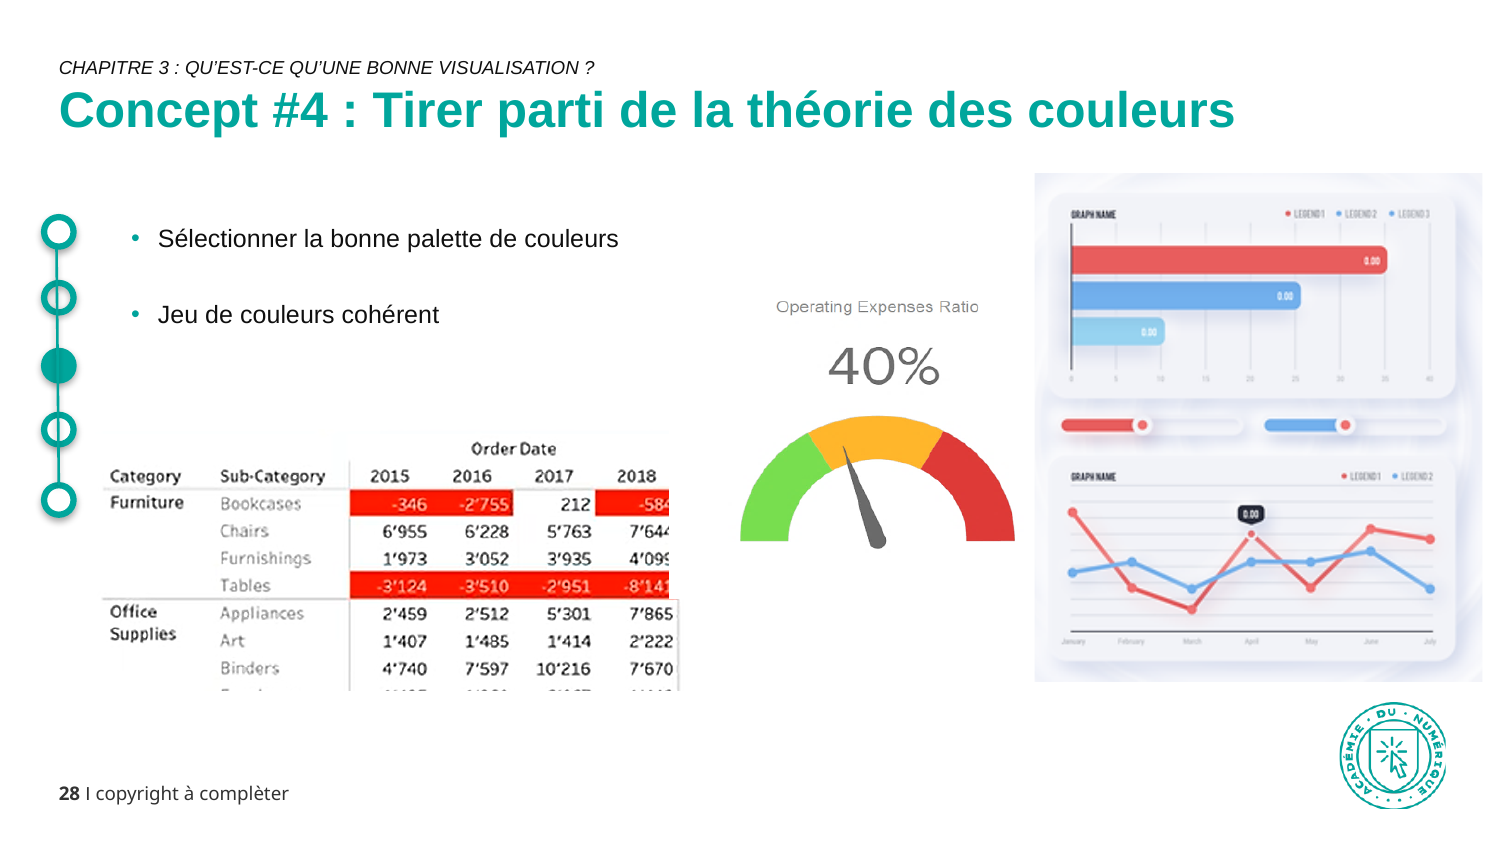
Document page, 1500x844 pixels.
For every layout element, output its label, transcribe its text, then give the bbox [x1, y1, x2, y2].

text_box [43, 285, 50, 311]
text_box Sélectionner la bonne palette de couleurs Jeu de couleurs cohérent [116, 215, 670, 427]
text_box [43, 416, 50, 443]
text_box [43, 485, 75, 516]
text_box [43, 216, 75, 248]
text_box Concept #4 : Tirer parti de la théorie des couleurs [58, 77, 1446, 155]
text_box [64, 351, 75, 381]
text_box CHAPITRE 3 : QU’EST-CE QU’UNE BONNE VISUALISATION ? [58, 55, 650, 77]
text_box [56, 248, 60, 486]
text_box [43, 352, 50, 379]
text_box [64, 283, 75, 313]
picture [95, 173, 1483, 691]
text_box [64, 415, 75, 445]
